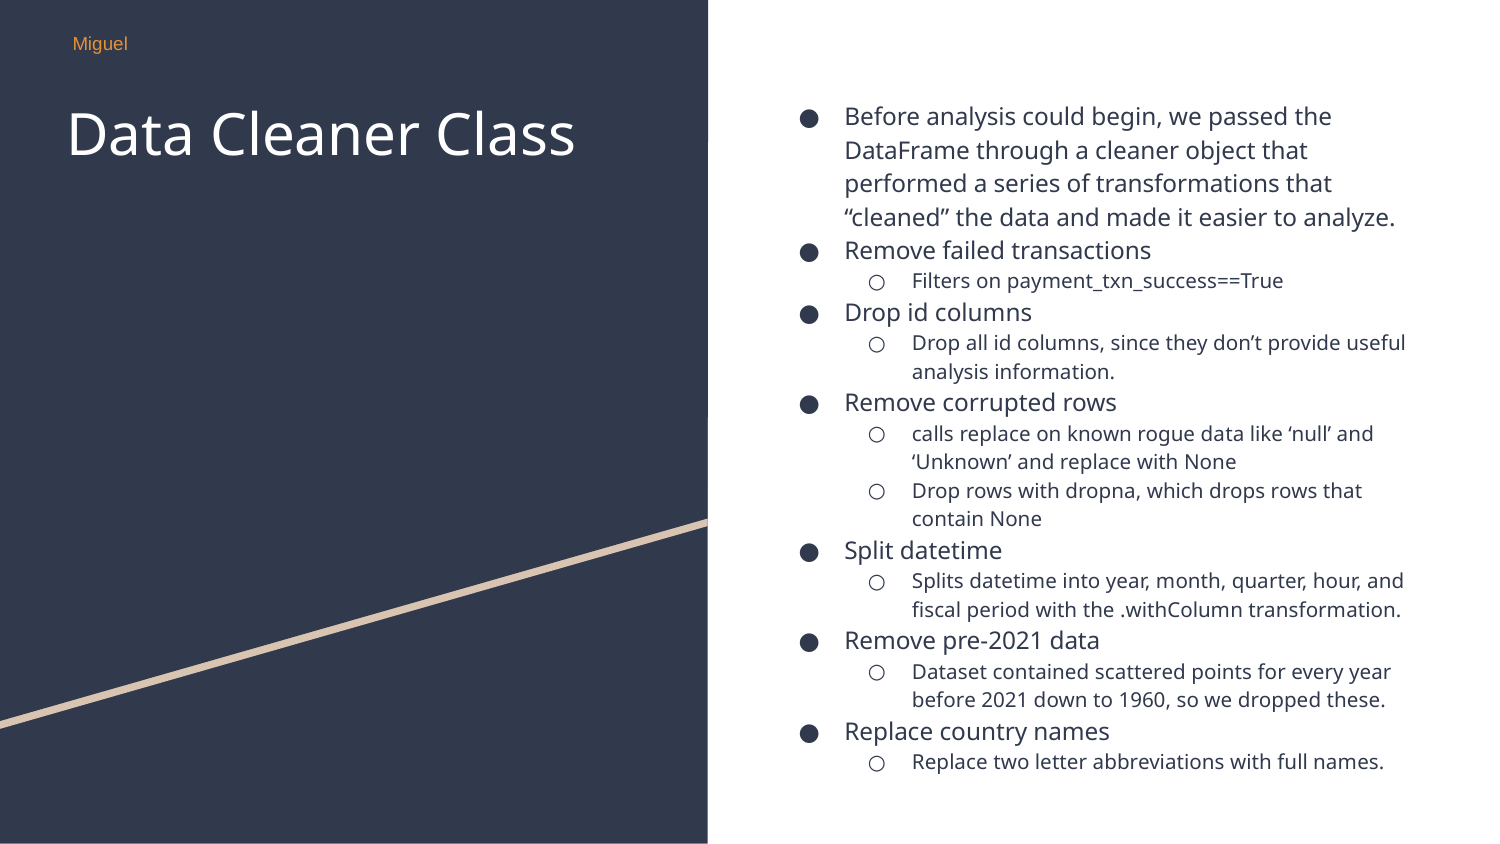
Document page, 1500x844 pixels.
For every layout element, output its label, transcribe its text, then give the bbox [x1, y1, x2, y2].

title Data Cleaner Class [51, 82, 660, 494]
list Before analysis could begin, we passed the DataFrame through a cleaner object that performed a series of transformations that “cleaned” the data and made it easier to analyze. Remove failed transactions Filters on payment_txn_success==True Drop id columns Drop all id columns, since they don’t provide useful analysis information. Remove corrupted rows calls replace on known rogue data like ‘null’ and ‘Unknown’ and replace with None Drop rows with dropna, which drops rows that contain None Split datetime Splits datetime into year, month, quarter, hour, and fiscal period with the .withColumn transformation. Remove pre-2021 data Dataset contained scattered points for every year before 2021 down to 1960, so we dropped these. Replace country names Replace two letter abbreviations with full names. [761, 82, 1446, 801]
text_box Miguel [57, 19, 1449, 43]
